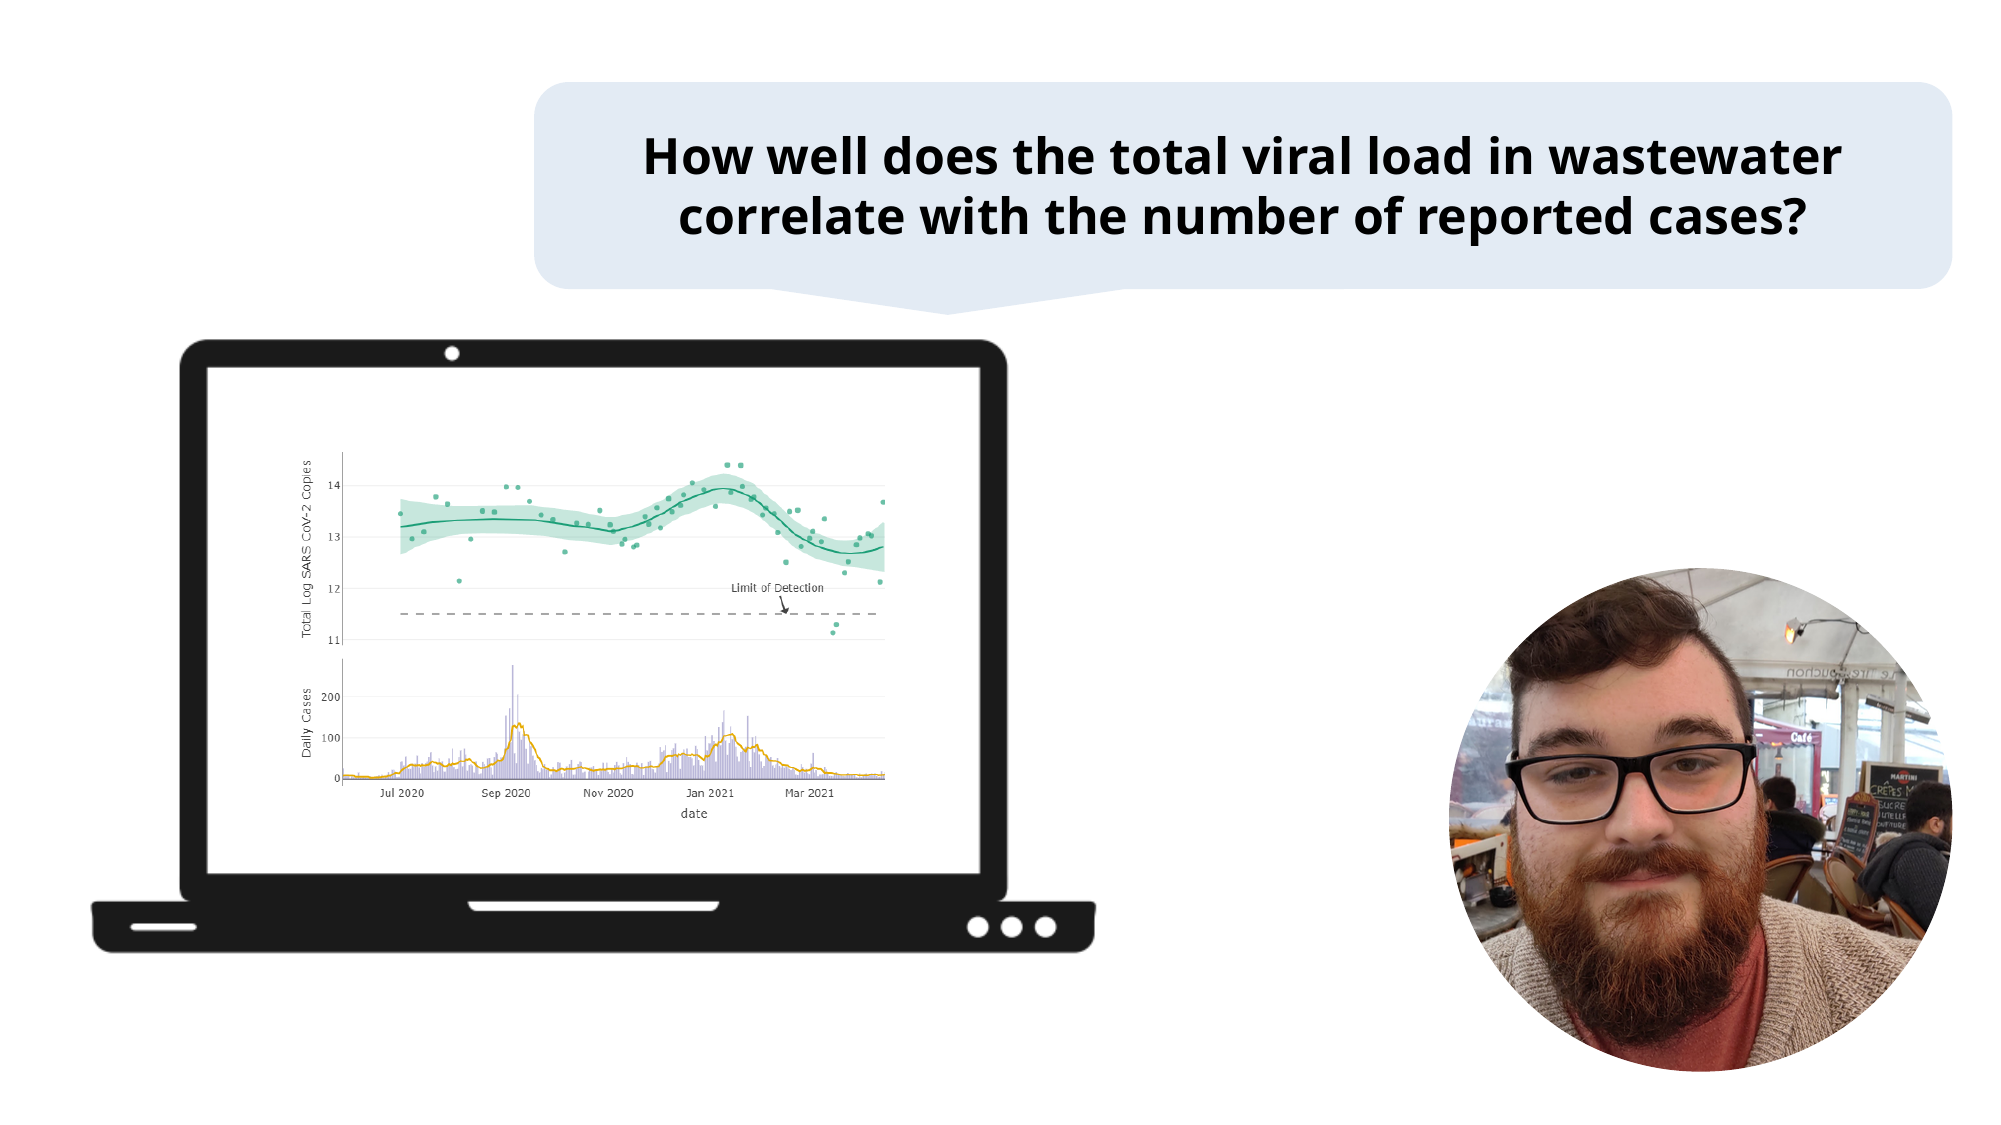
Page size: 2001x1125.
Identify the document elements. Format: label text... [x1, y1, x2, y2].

text_box How well does the total viral load in wastewater correlate with the number of reported cases? [593, 117, 1893, 252]
text_box [533, 80, 1954, 291]
picture [47, 288, 1137, 1024]
picture [1448, 568, 1953, 1072]
